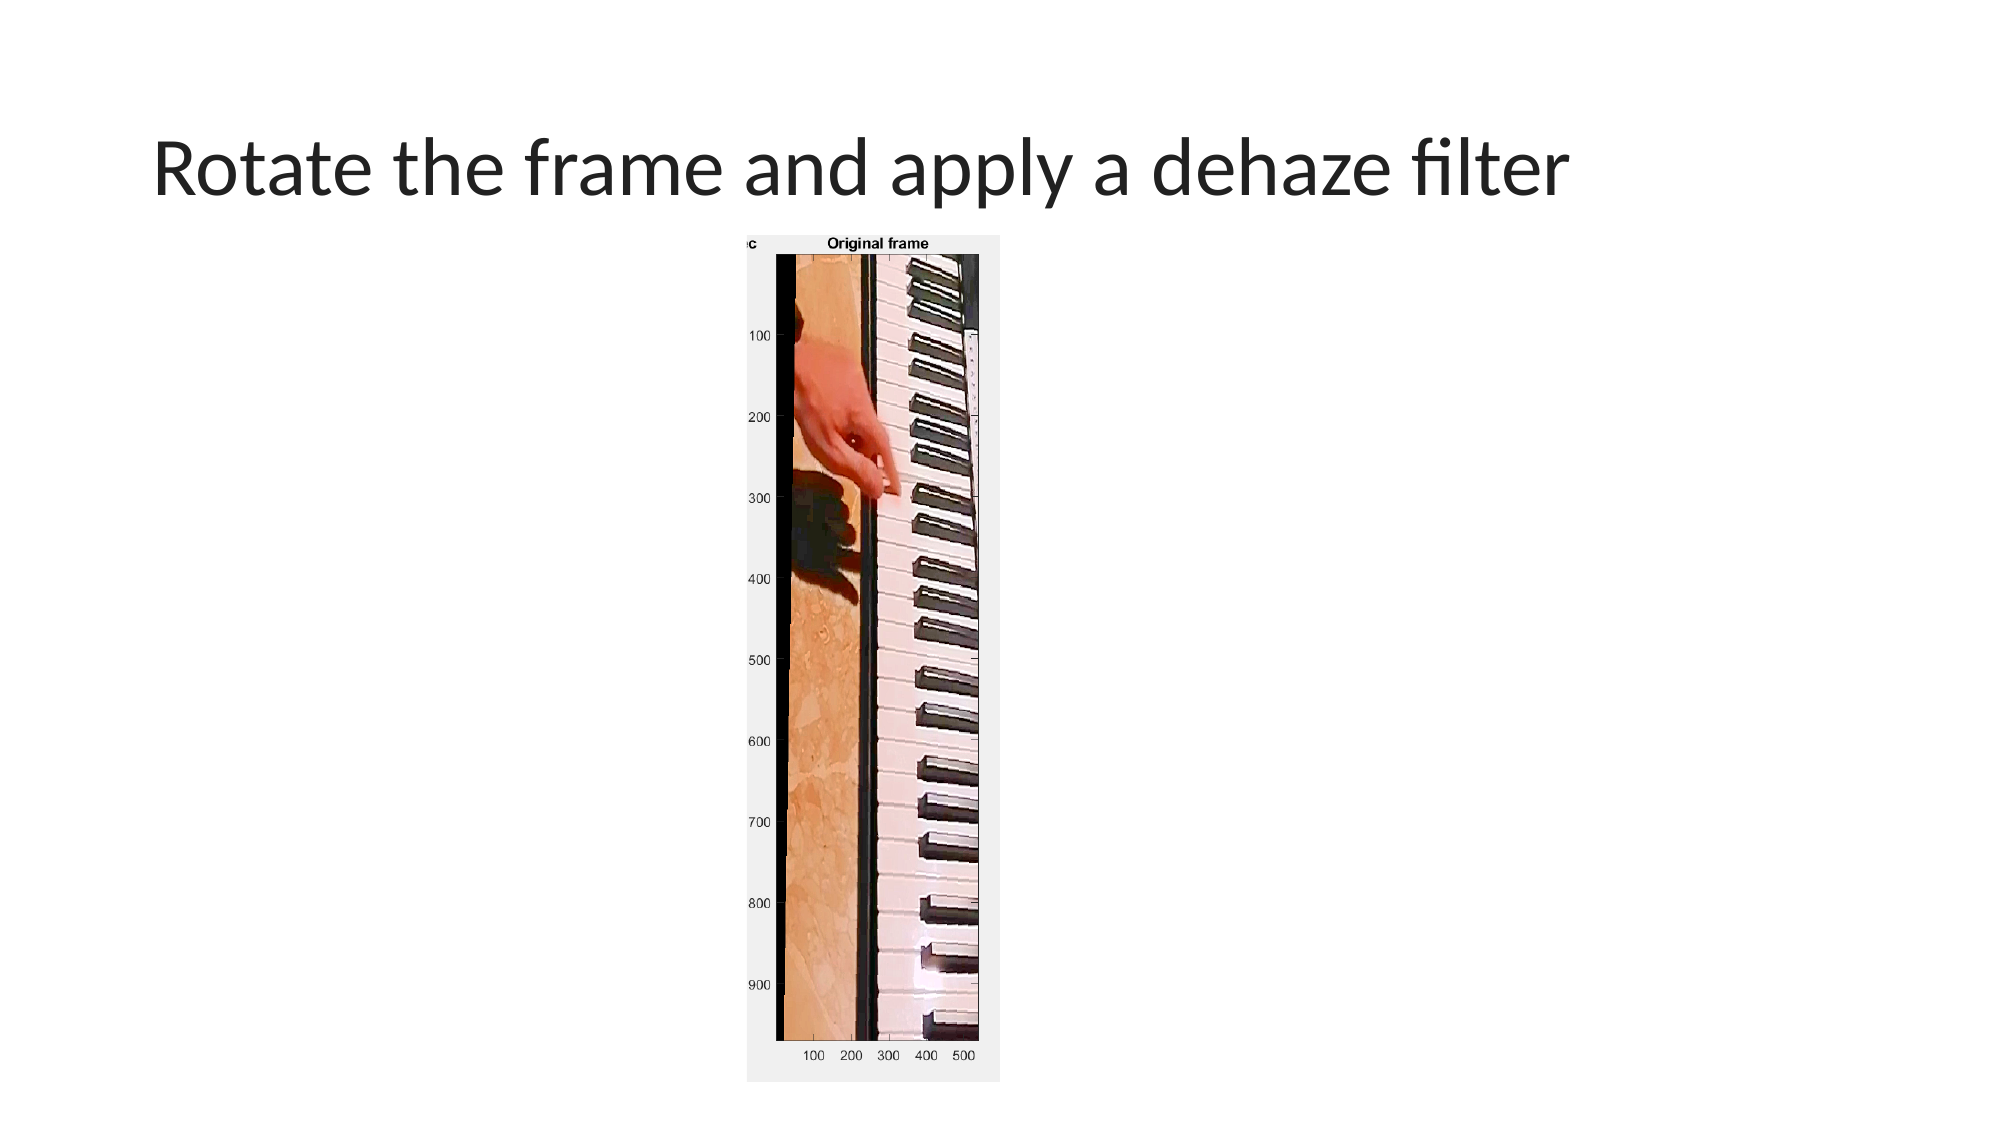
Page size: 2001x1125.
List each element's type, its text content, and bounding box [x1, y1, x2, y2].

picture [746, 235, 1000, 1082]
title Rotate the frame and apply a dehaze filter [137, 59, 1863, 278]
